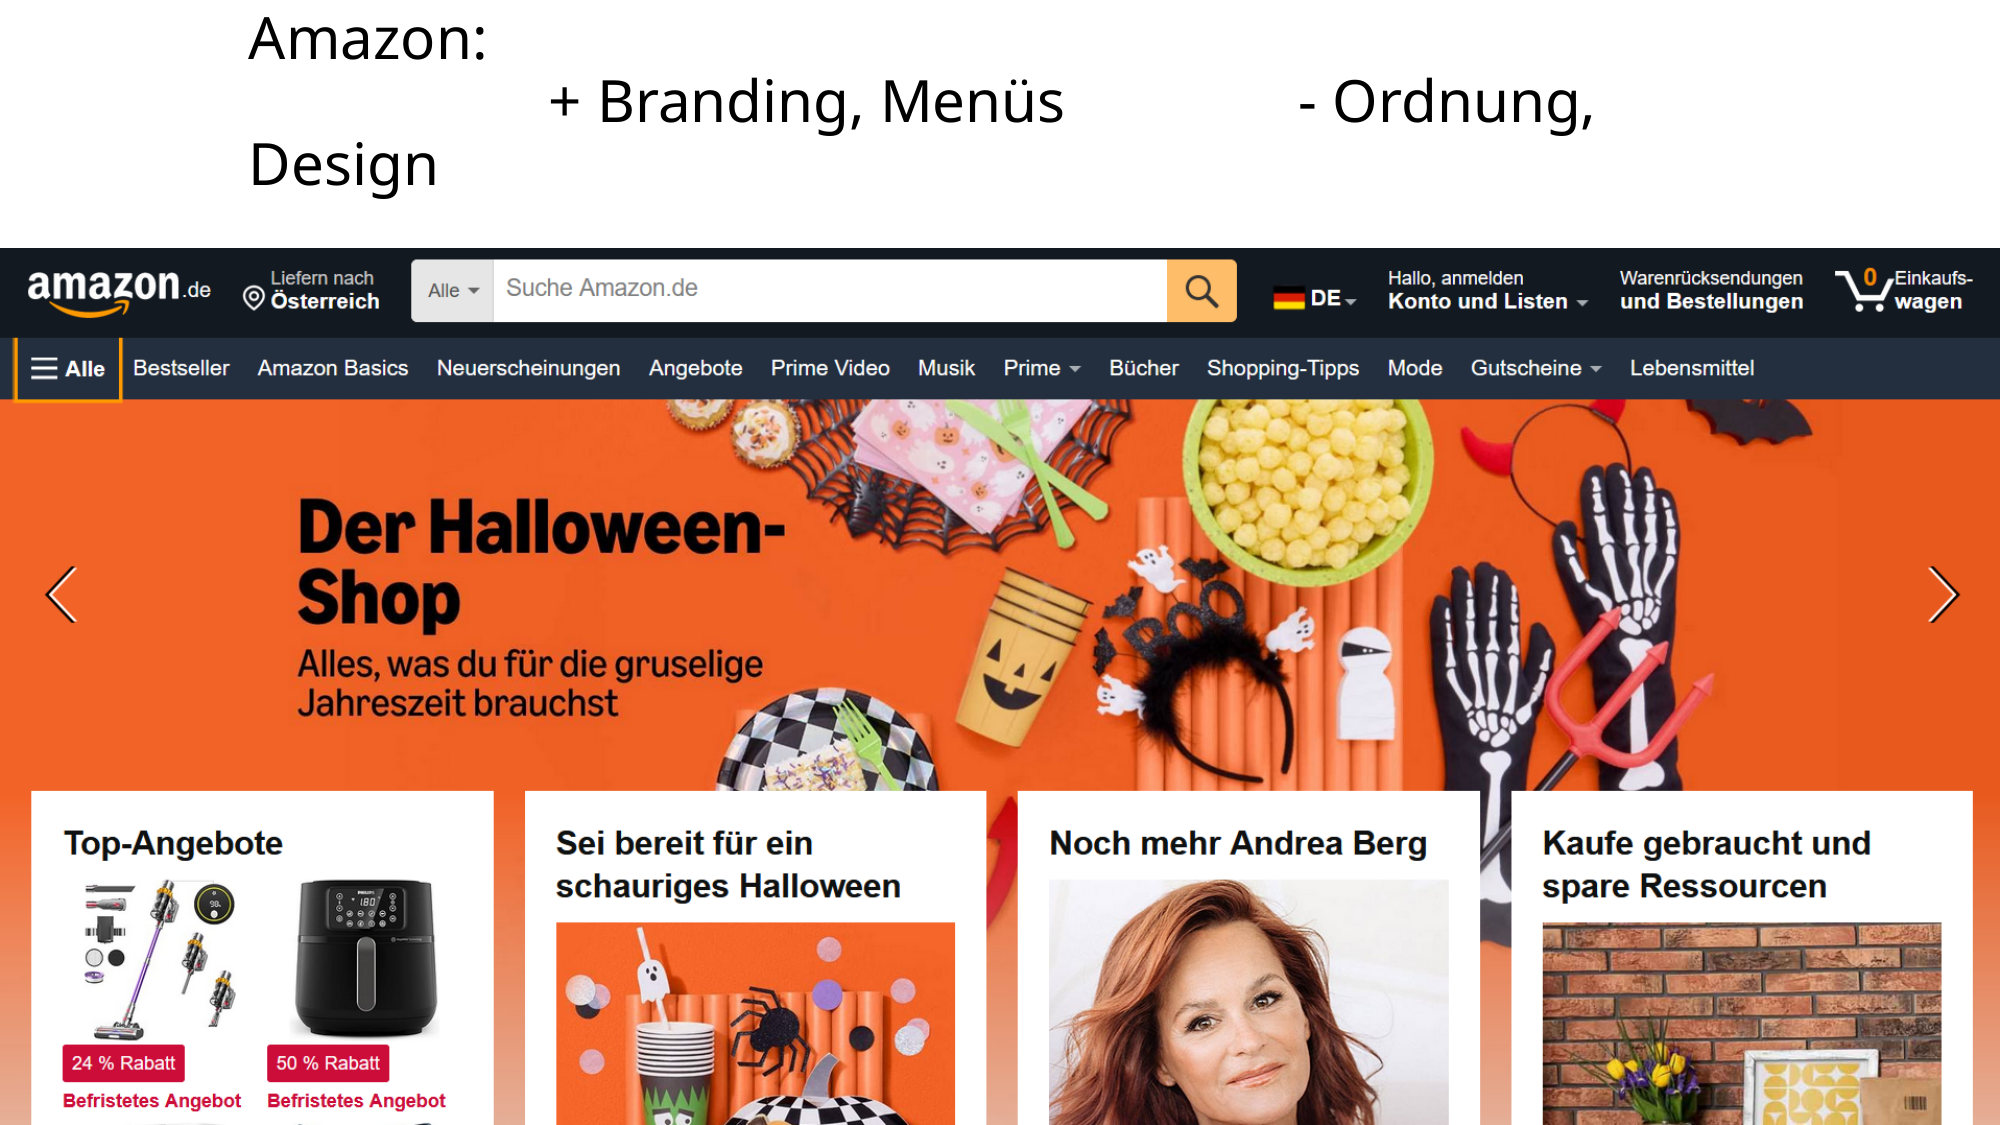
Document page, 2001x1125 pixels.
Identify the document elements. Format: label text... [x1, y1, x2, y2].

title Amazon: + Branding, Menüs - Ordnung, Design [233, 27, 1734, 206]
picture [0, 247, 2000, 1125]
